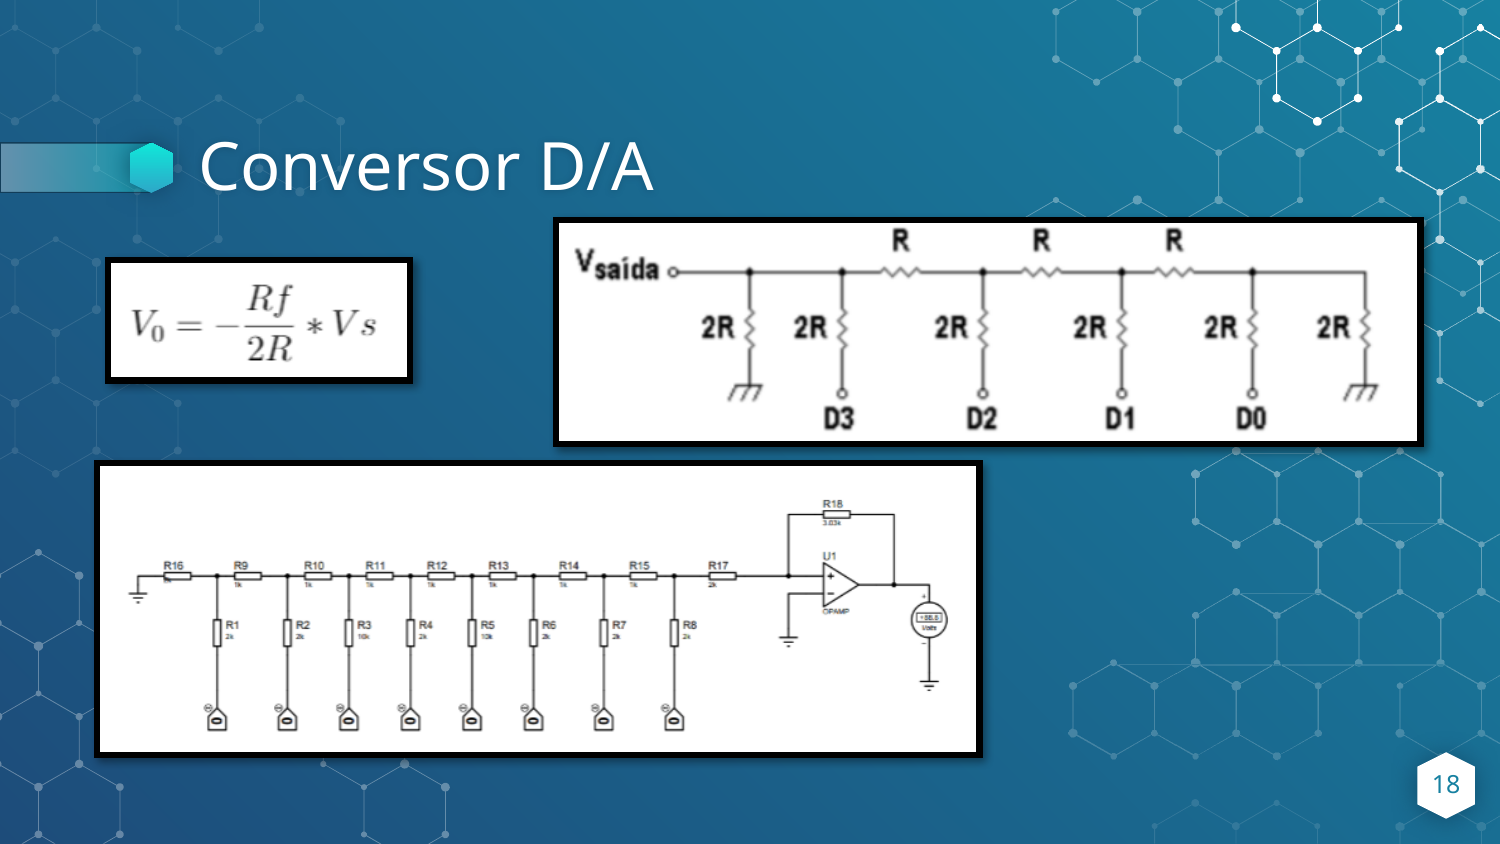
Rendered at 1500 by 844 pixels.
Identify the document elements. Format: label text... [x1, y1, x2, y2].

slide_number 18 [1417, 752, 1475, 819]
picture [111, 262, 407, 378]
title Conversor D/A [198, 140, 1302, 198]
picture [558, 222, 1418, 442]
picture [99, 466, 977, 753]
